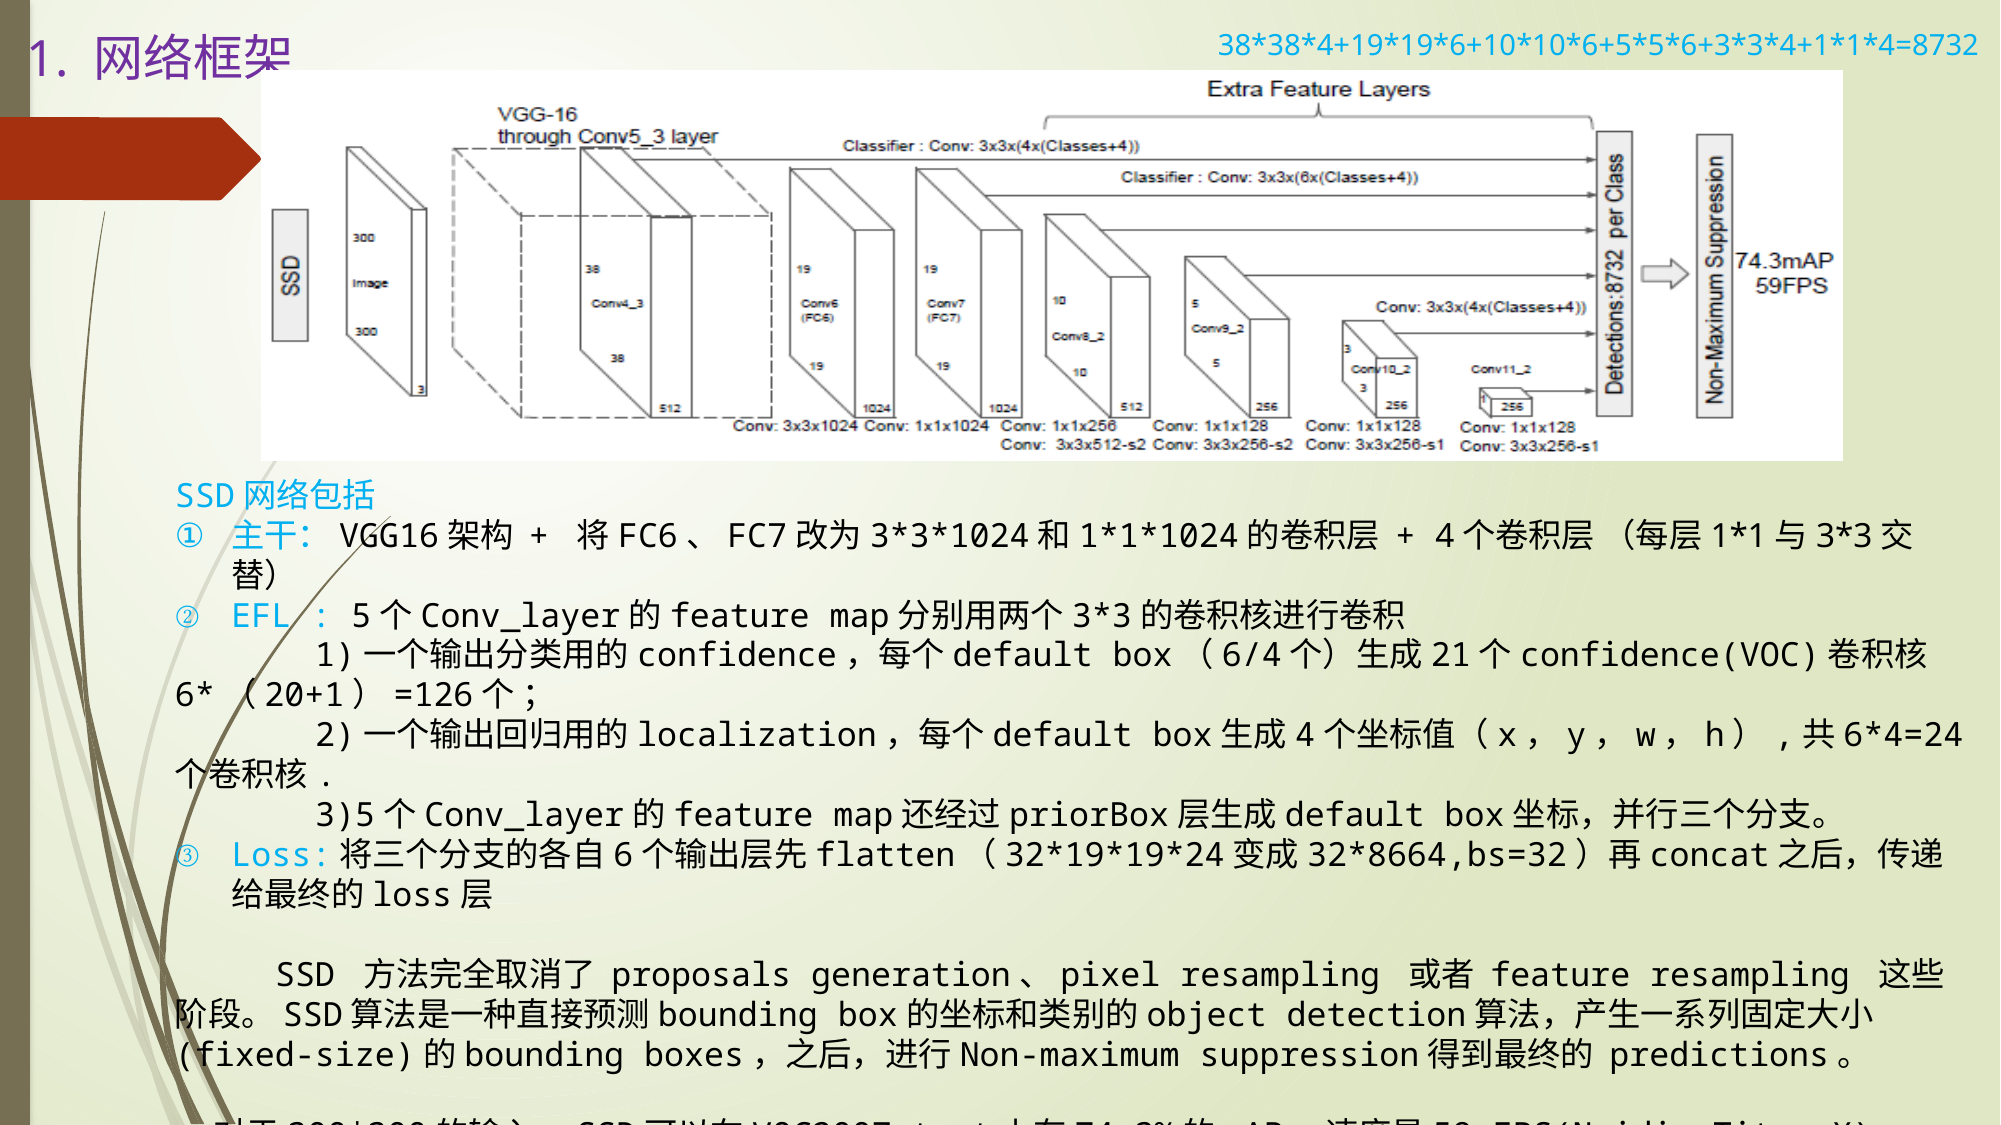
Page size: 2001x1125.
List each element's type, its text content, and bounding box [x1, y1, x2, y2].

text_box 1. 网络框架 [12, 19, 309, 94]
text_box 38*38*4+19*19*6+10*10*6+5*5*6+3*3*4+1*1*4=8732 [1203, 19, 1995, 69]
text_box SSD网络包括 主干：VGG16架构 + 将FC6、FC7改为3*3*1024和1*1*1024的卷积层 + 4个卷积层 （每层1*1与3*3交替） EFL : 5个Conv_layer的feature map分别用两个3*3的卷积核进行卷积 1)一个输出分类用的confidence，每个default box（6/4个）生成21个confidence(VOC)卷积核6*（20+1）=126个 ； 2)一个输出回归用的localization，每个default box生成4个坐标值（x，y，w，h）,共6*4=24个卷积核. 3)5个Conv_layer的feature map还经过priorBox层生成default box坐标，并行三个分支。 Loss:将三个分支的各自6个输出层先flatten（32*19*19*24变成32*8664,bs=32）再concat之后，传递给最终的loss层 SSD 方法完全取消了 proposals generation、pixel resampling 或者 feature resampling 这些阶段。SSD算法是一种直接预测bounding box的坐标和类别的object detection算法，产生一系列固定大小(fixed-size)的bounding boxes，之后，进行Non-maximum suppression得到最终的 predictions。 对于300*300的输入，SSD可以在VOC2007 test上有74.3%的mAP，速度是59 FPS(Nvidia Titan X); 对于512*512的输入, SSD可以有76.9%的mAP。 相比之下Faster RCNN是73.2%的mAP和7FPS，YOLO是63.4%的mAP和45FPS。即便对于分辨率较低的输入也能取得较高的准确率。得益于去掉了bounding box proposal以及后续的pixel或feature的resampling步骤。 [160, 466, 1988, 1125]
picture [260, 69, 1843, 461]
